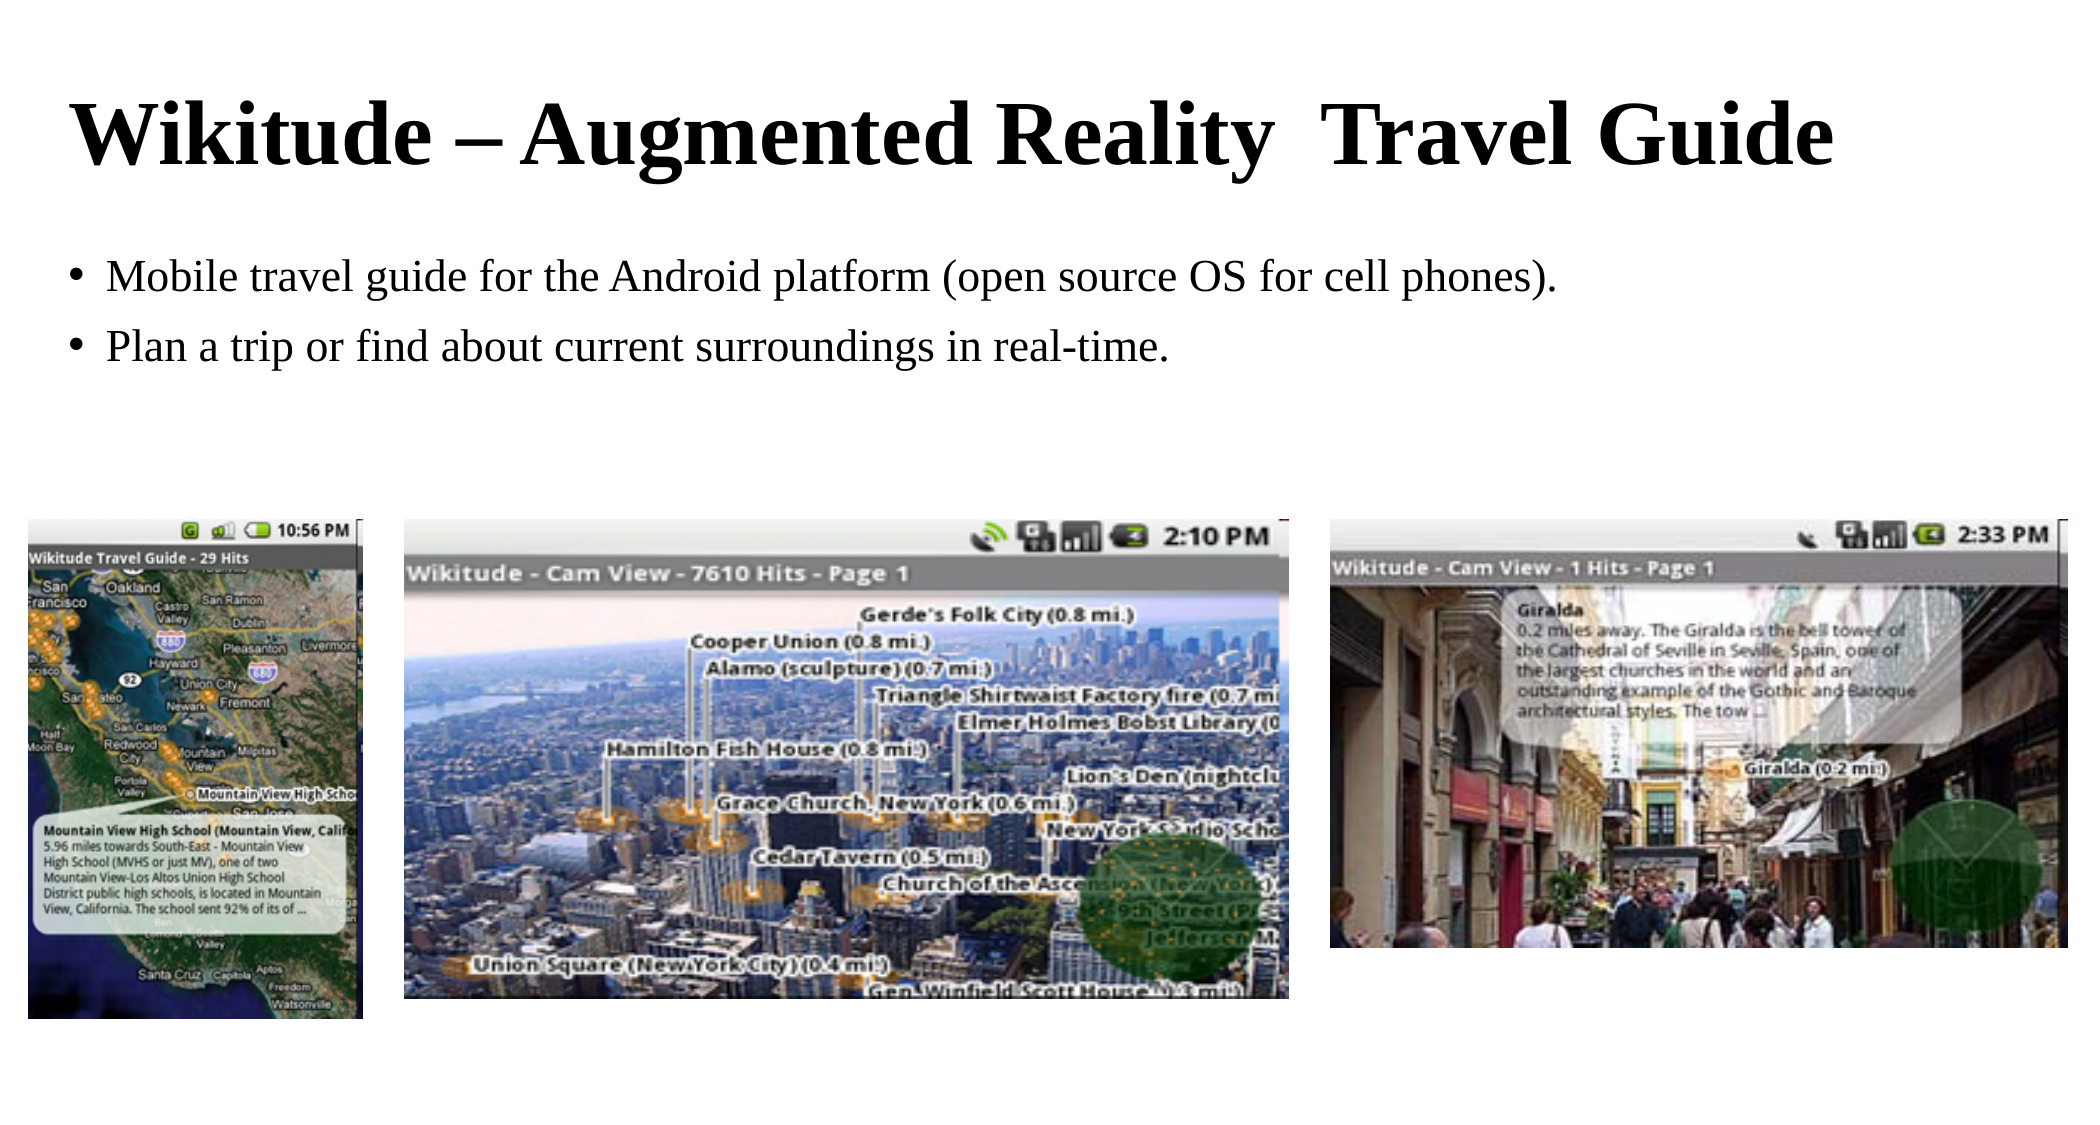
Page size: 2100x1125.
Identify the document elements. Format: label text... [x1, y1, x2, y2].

title Wikitude – Augmented Reality Travel Guide [53, 26, 1865, 244]
picture [28, 519, 363, 1019]
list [1330, 519, 2068, 948]
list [404, 519, 1289, 999]
text_box Mobile travel guide for the Android platform (open source OS for cell phones). Plan a trip or find about current surroundings in real-time. [53, 244, 1942, 467]
